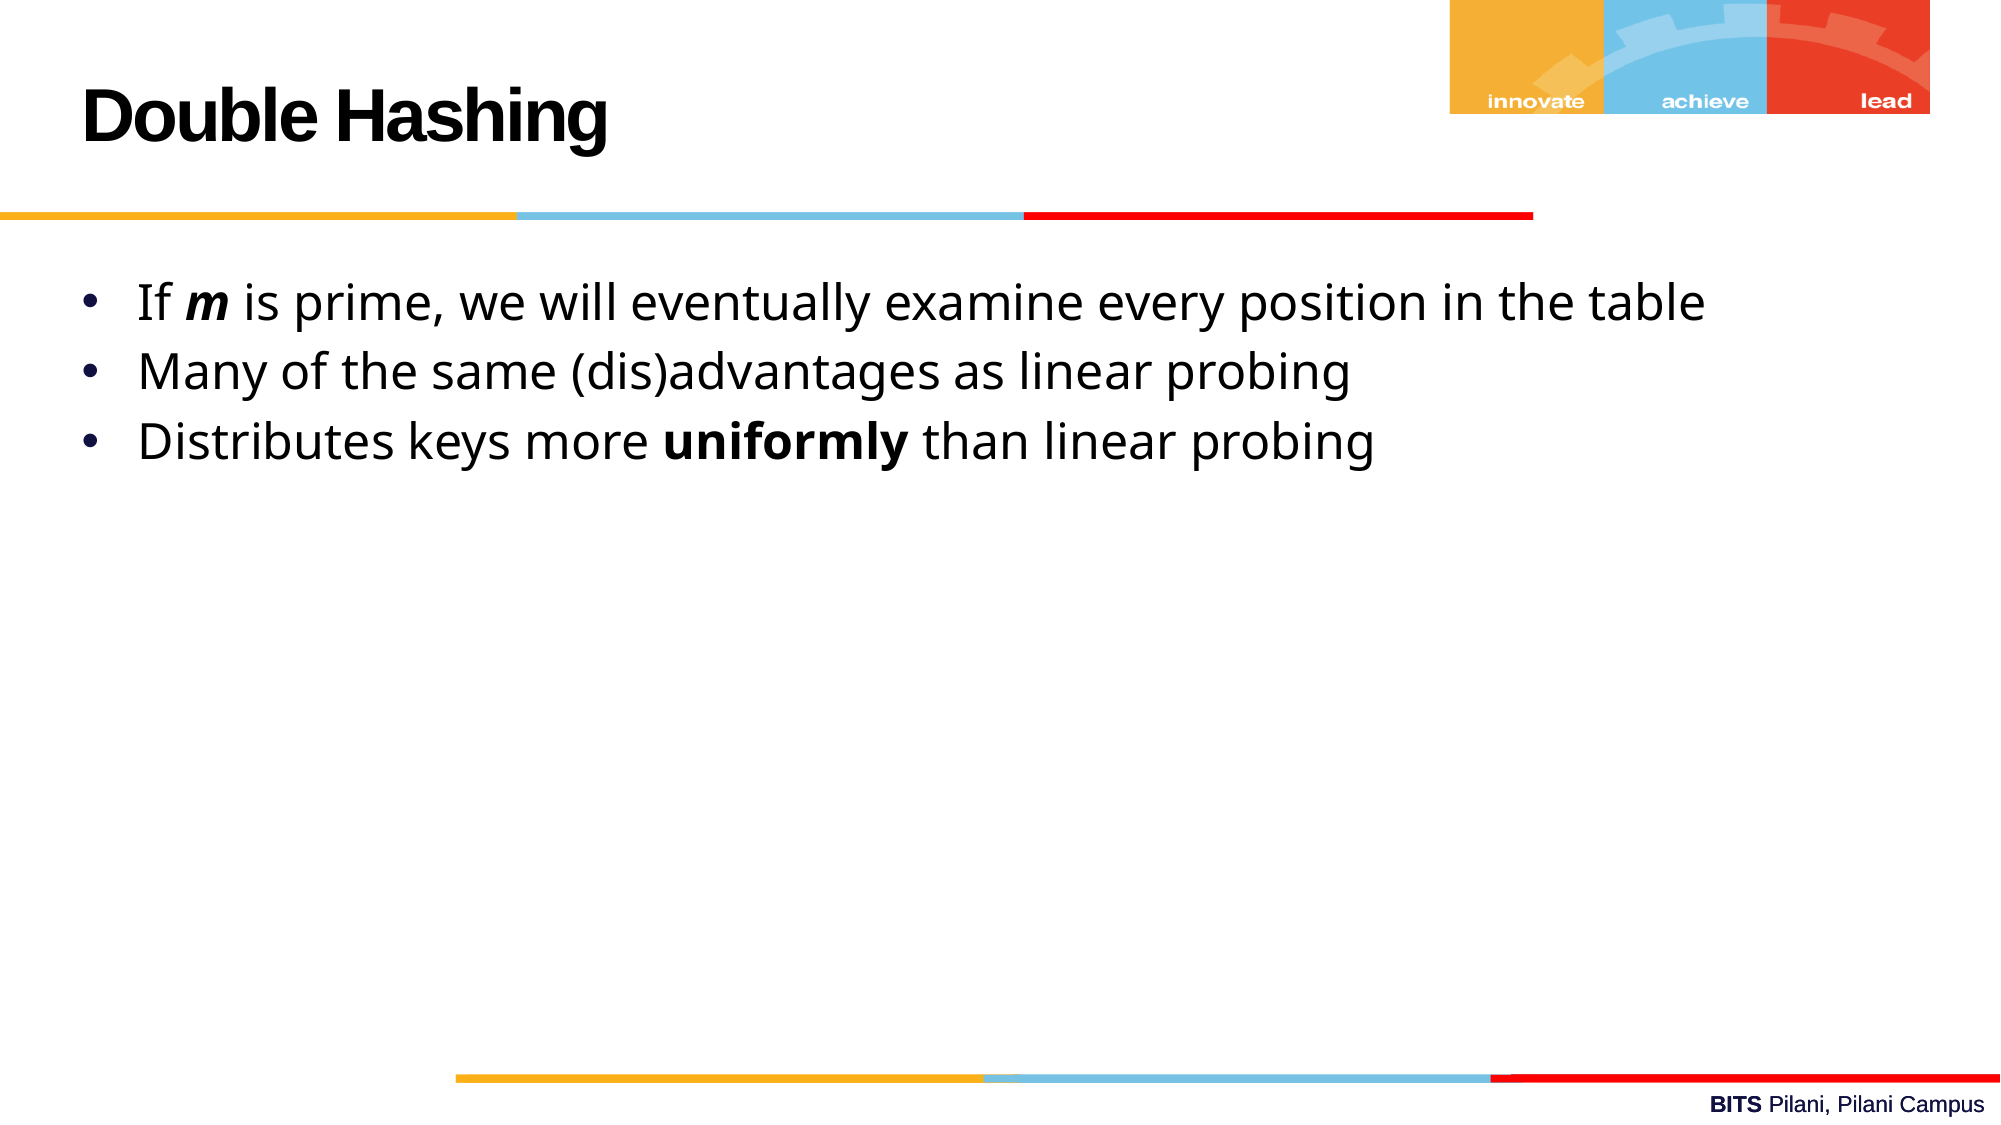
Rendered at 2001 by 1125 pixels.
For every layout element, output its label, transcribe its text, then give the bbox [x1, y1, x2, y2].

list If m is prime, we will eventually examine every position in the table Many of the same (dis)advantages as linear probing Distributes keys more uniformly than linear probing [66, 262, 1867, 1005]
picture [1449, 0, 1930, 114]
list Double Hashing [66, 24, 1450, 213]
